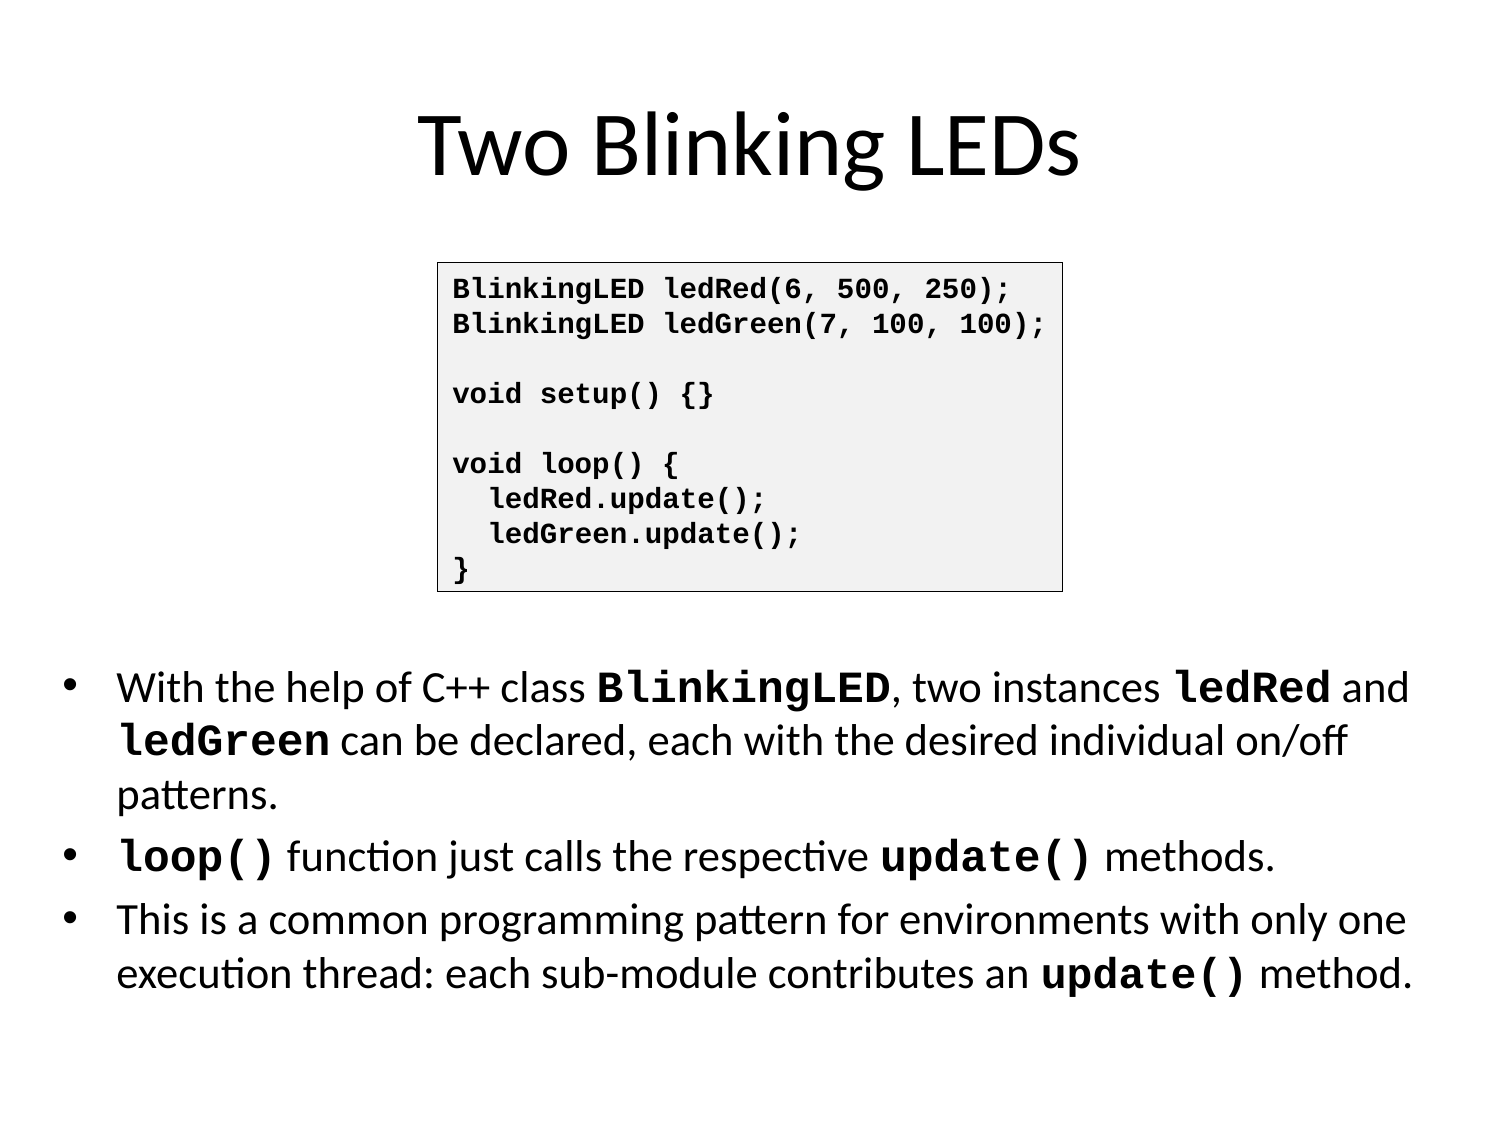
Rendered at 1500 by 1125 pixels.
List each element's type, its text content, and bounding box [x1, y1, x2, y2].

text_box BlinkingLED ledRed(6, 500, 250); BlinkingLED ledGreen(7, 100, 100); void setup() {} void loop() { ledRed.update(); ledGreen.update(); } [437, 262, 1063, 592]
text_box With the help of C++ class BlinkingLED, two instances ledRed and ledGreen can be declared, each with the desired individual on/off patterns. loop() function just calls the respective update() methods. This is a common programming pattern for environments with only one execution thread: each sub-module contributes an update() method. [47, 649, 1444, 1025]
title Two Blinking LEDs [75, 45, 1425, 233]
